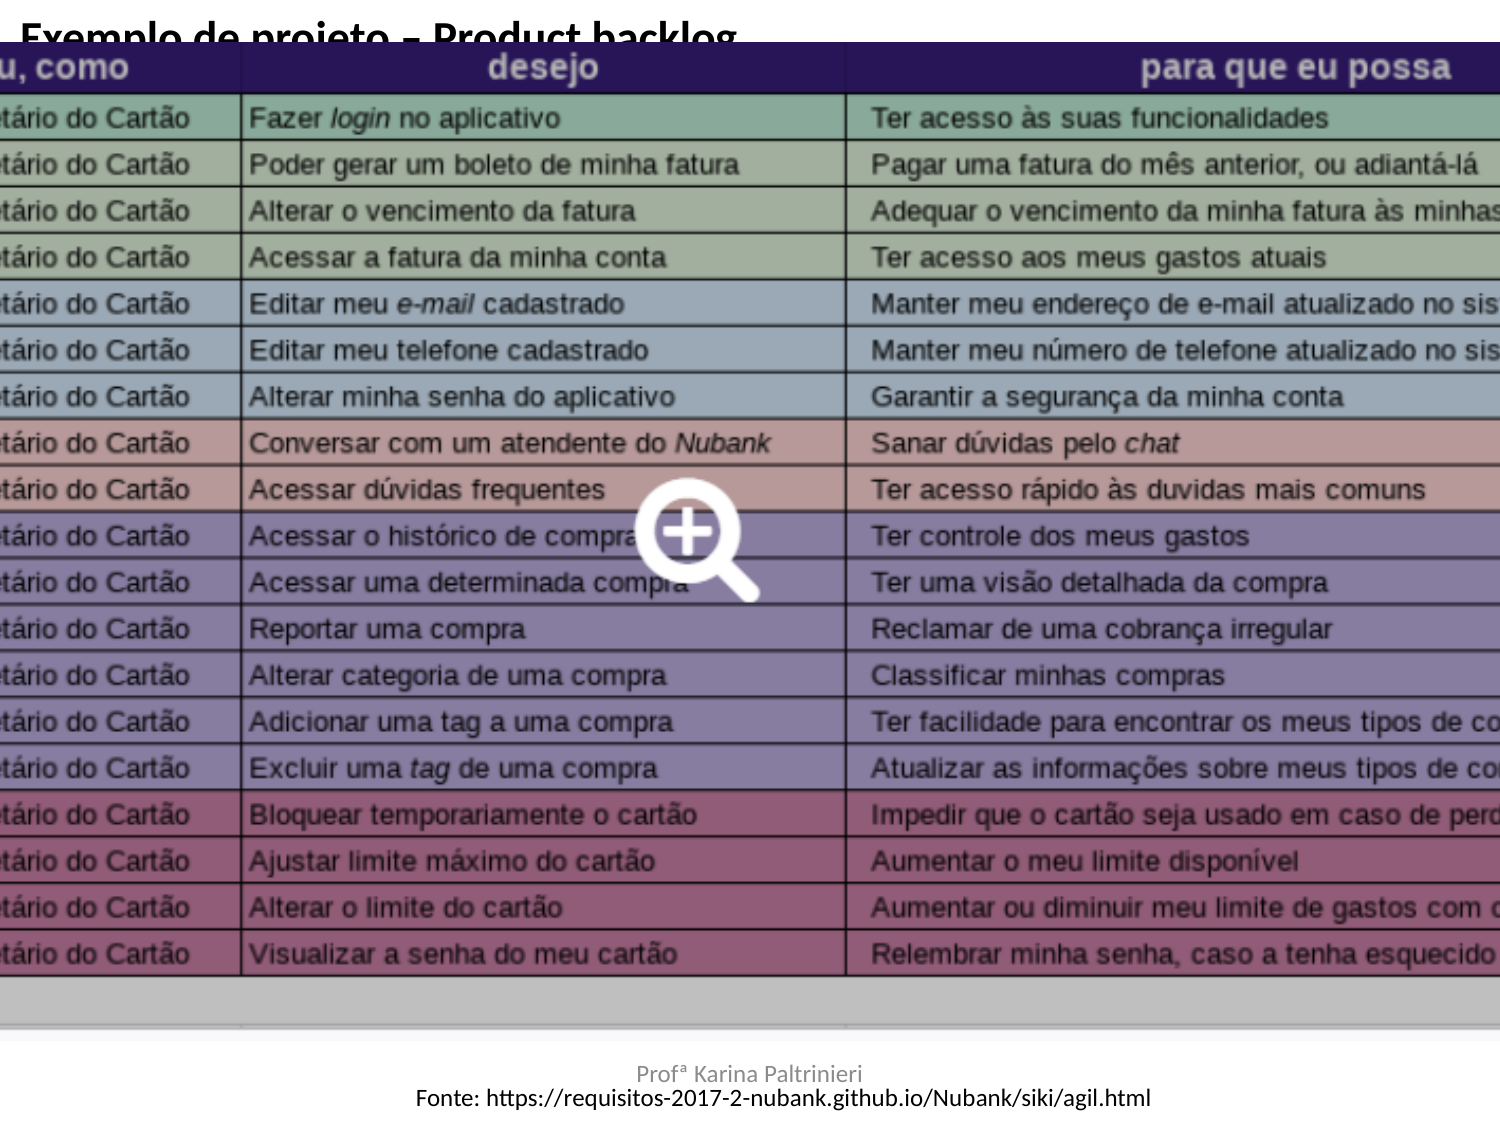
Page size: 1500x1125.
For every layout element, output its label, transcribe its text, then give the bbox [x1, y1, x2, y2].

footer Profª Karina Paltrinieri [512, 1052, 988, 1103]
text_box Exemplo de projeto – Product backlog [5, 0, 753, 39]
picture [0, 42, 1500, 1041]
text_box Fonte: https://requisitos-2017-2-nubank.github.io/Nubank/siki/agil.html [401, 1074, 1187, 1120]
